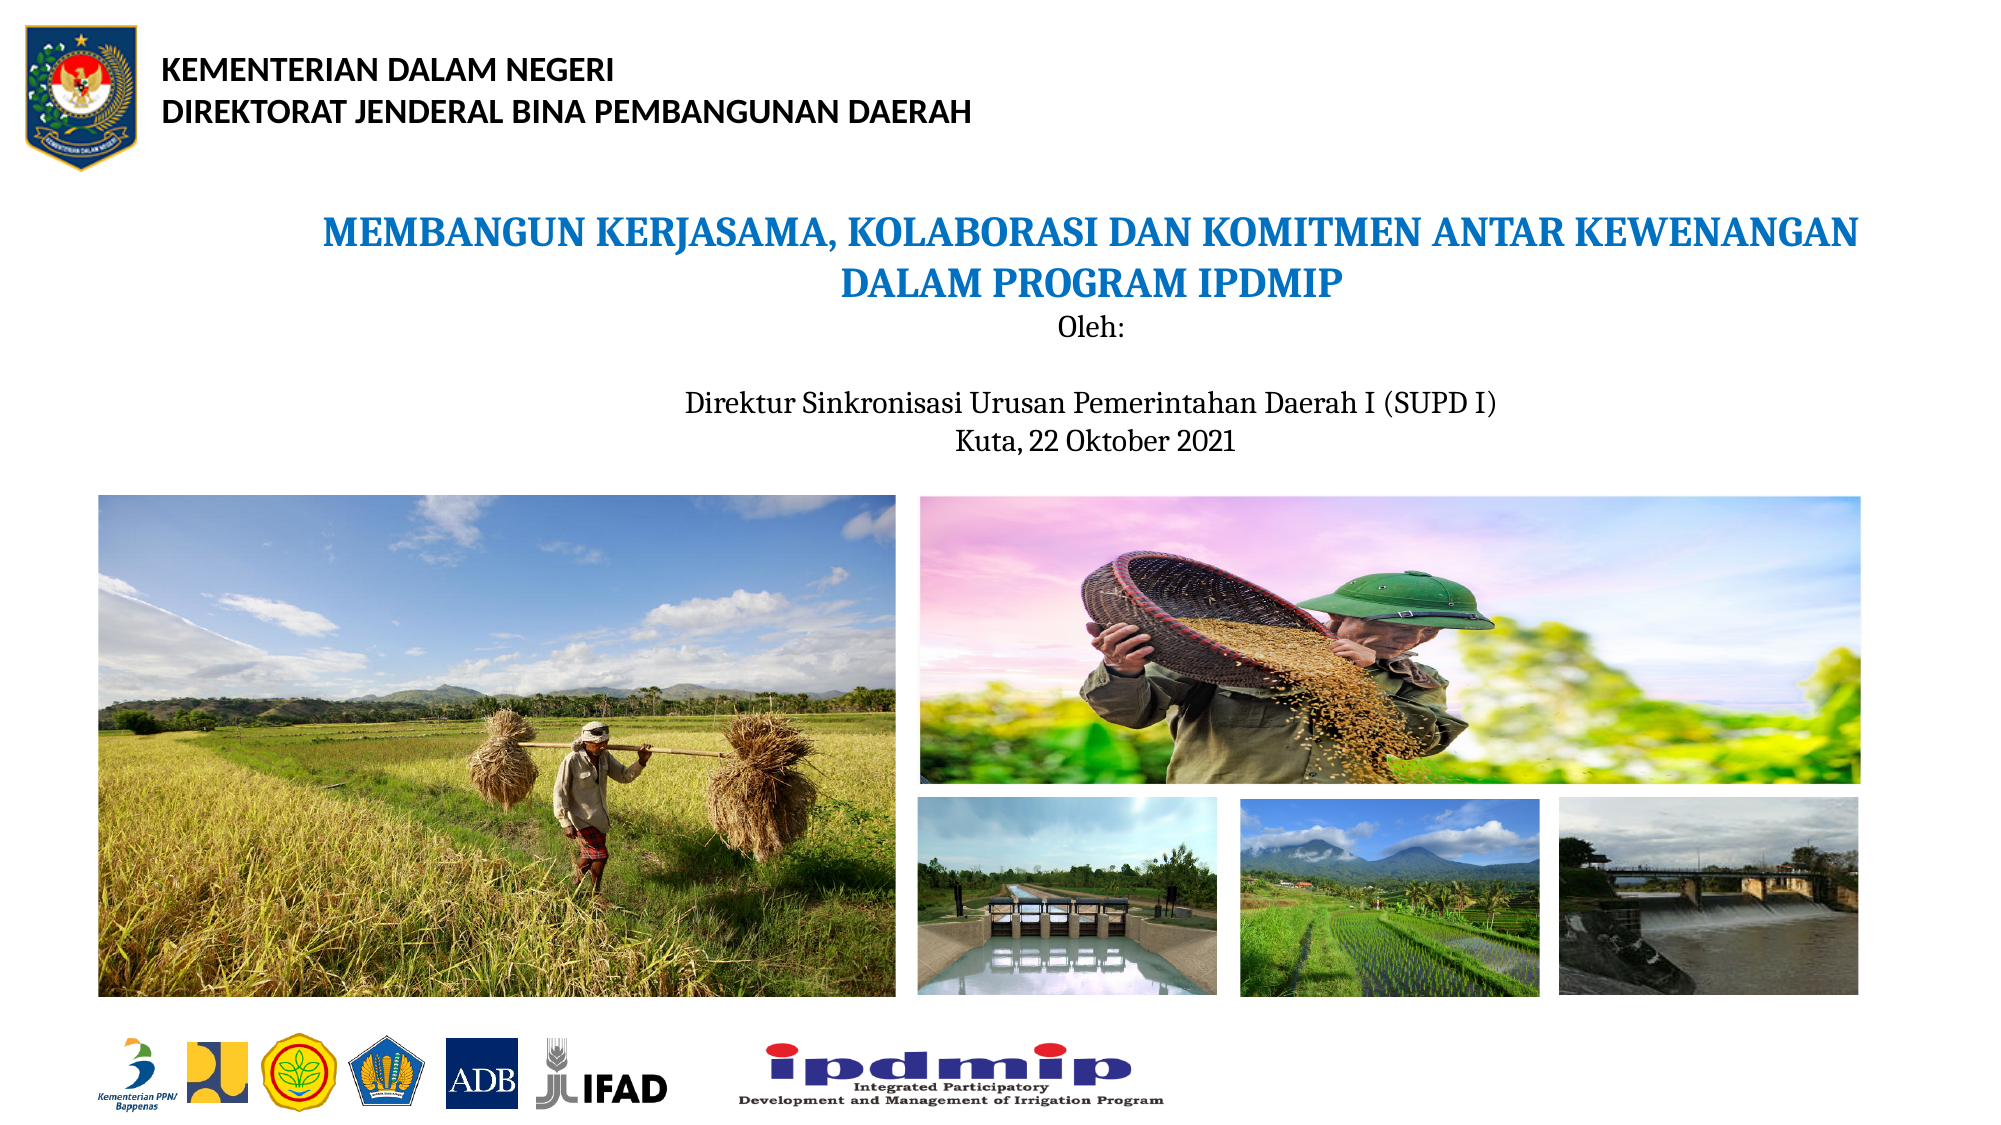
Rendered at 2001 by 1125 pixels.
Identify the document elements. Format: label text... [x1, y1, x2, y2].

picture [348, 1035, 425, 1106]
text_box [1240, 799, 1540, 997]
text_box KEMENTERIAN DALAM NEGERI DIREKTORAT JENDERAL BINA PEMBANGUNAN DAERAH [146, 38, 1564, 139]
text_box [917, 797, 1217, 995]
picture [716, 1027, 1186, 1123]
text_box [1559, 797, 1859, 995]
text_box [98, 495, 896, 997]
title MEMBANGUN KERJASAMA, KOLABORASI DAN KOMITMEN ANTAR KEWENANGAN DALAM PROGRAM IPDMIP Oleh: Direktur Sinkronisasi Urusan Pemerintahan Daerah I (SUPD I) Kuta, 22 Oktober 2021 [233, 192, 1951, 466]
picture [24, 25, 138, 172]
picture [261, 1033, 337, 1112]
picture [536, 1038, 668, 1110]
picture [446, 1038, 518, 1110]
picture [187, 1042, 248, 1103]
text_box [917, 495, 1863, 785]
picture [95, 1032, 180, 1118]
